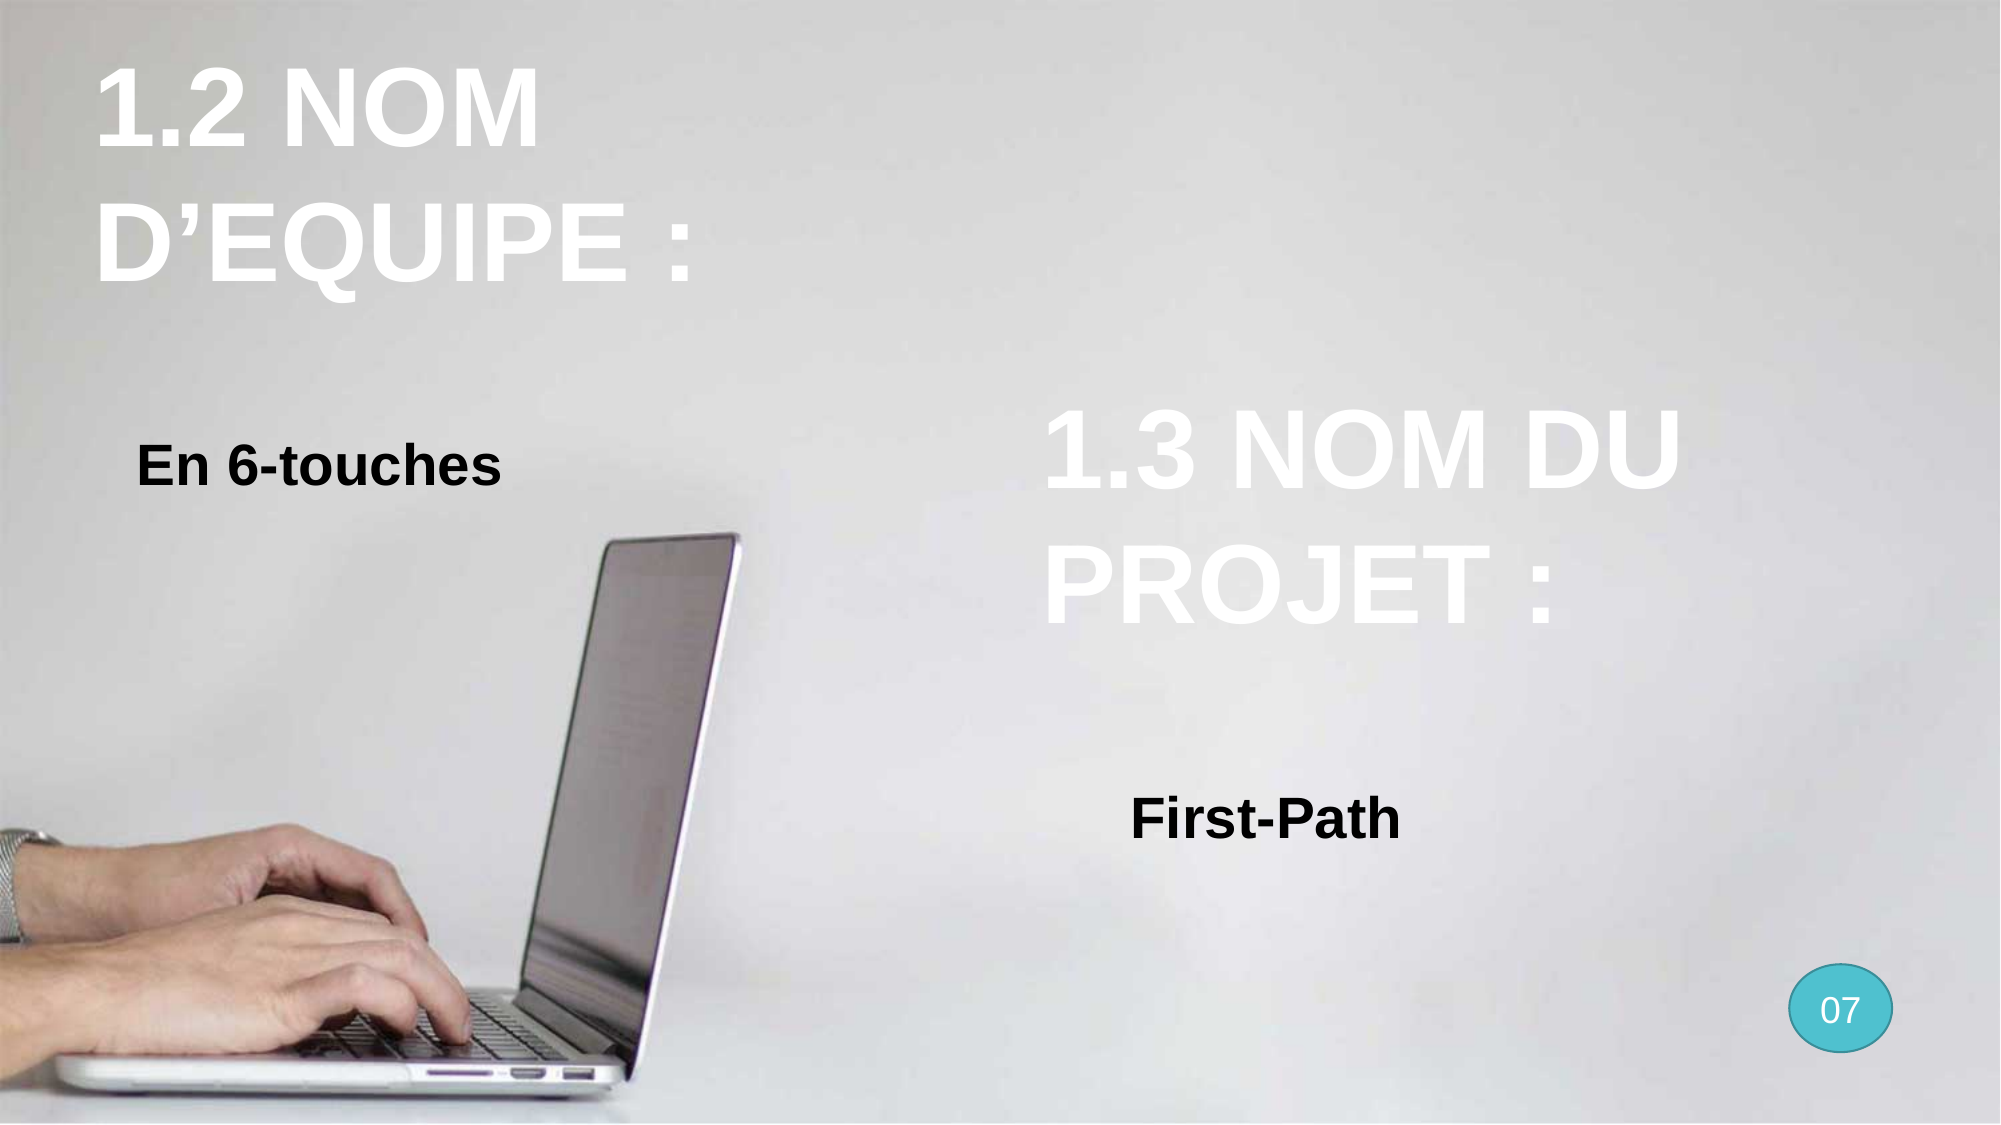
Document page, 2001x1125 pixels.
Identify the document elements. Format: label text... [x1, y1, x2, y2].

text_box 1.3 NOM DU PROJET : [1026, 369, 1735, 654]
text_box 07 [1788, 963, 1894, 1054]
text_box First-Path [1115, 772, 1588, 858]
text_box En 6-touches [122, 420, 594, 505]
picture [0, 0, 2001, 1125]
text_box 1.2 NOM D’EQUIPE : [78, 26, 787, 312]
